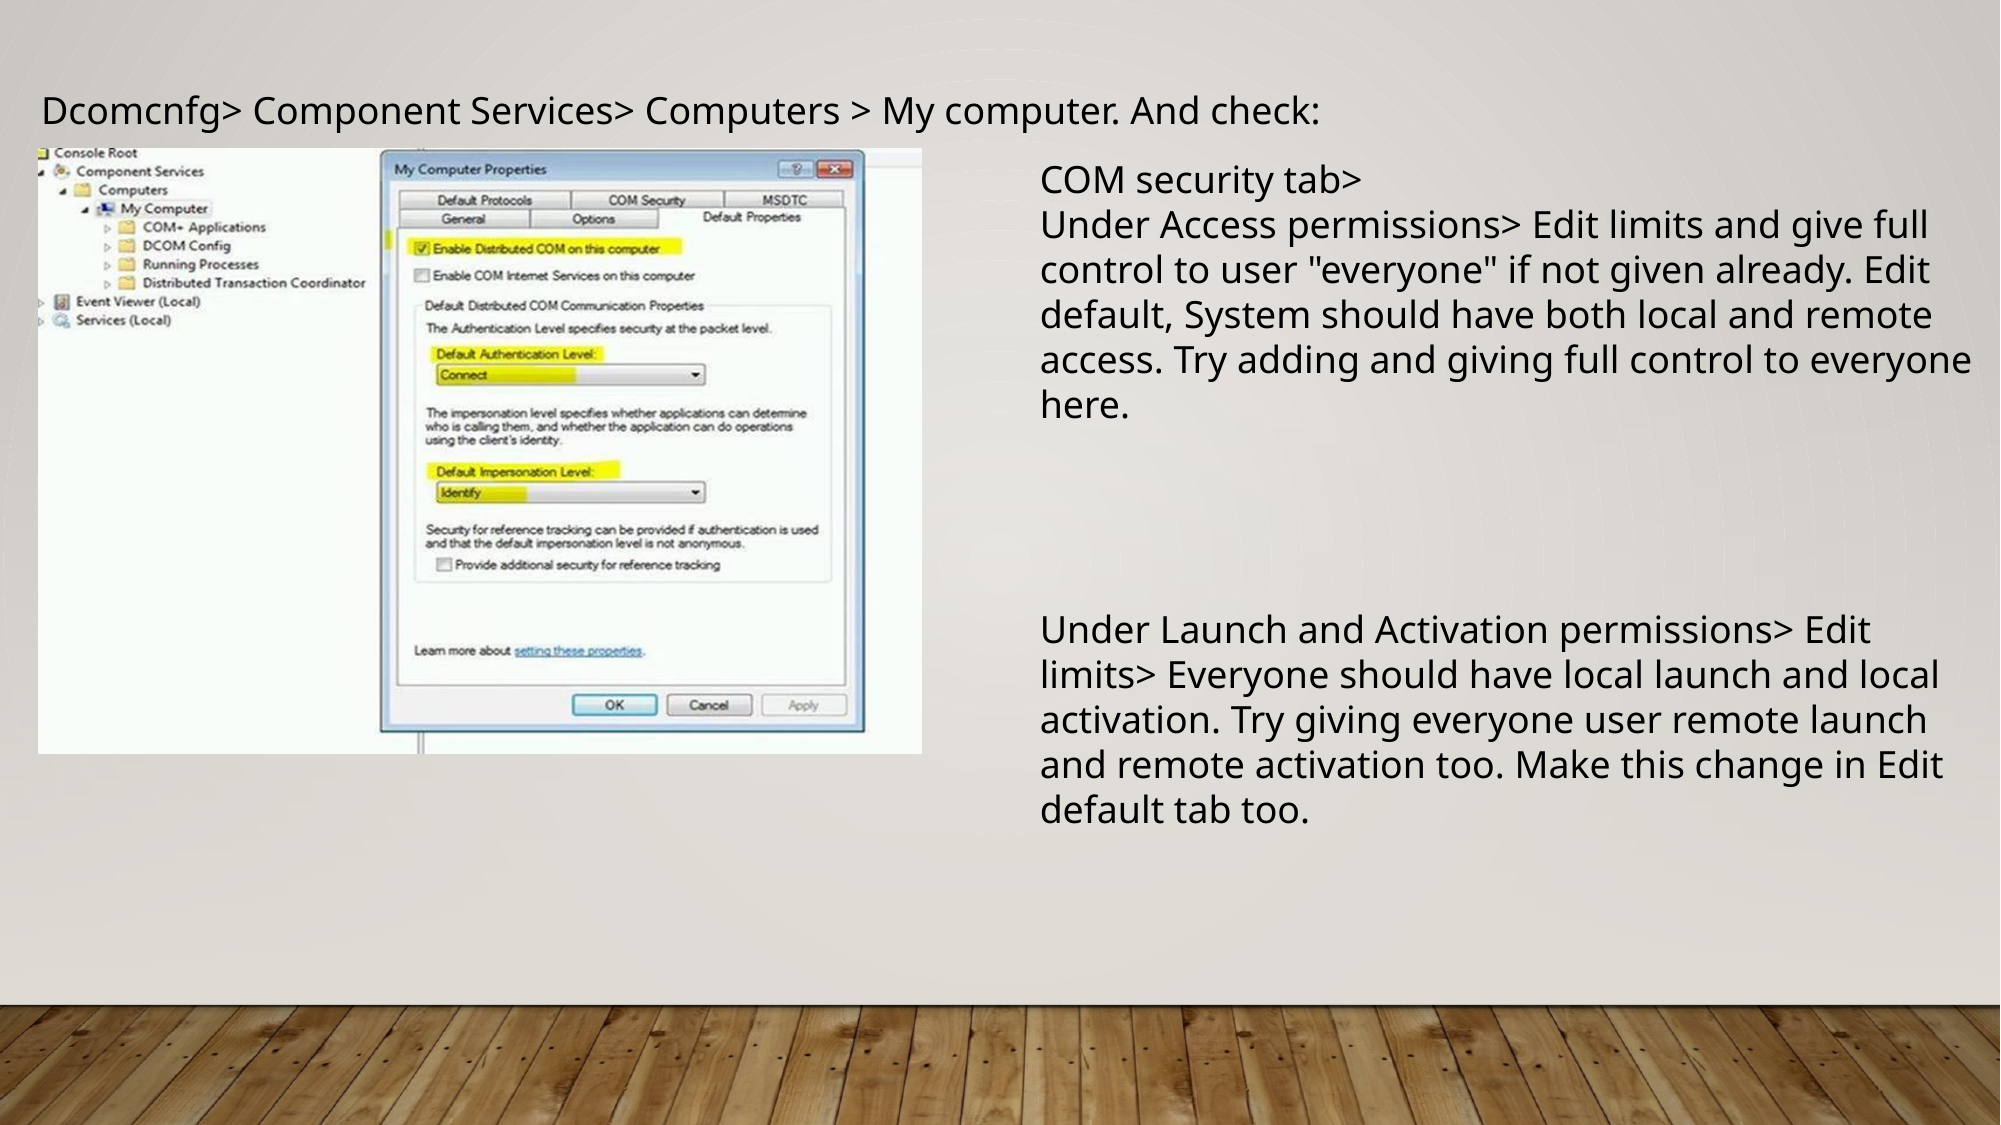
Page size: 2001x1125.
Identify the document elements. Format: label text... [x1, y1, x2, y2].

text_box Dcomcnfg> Component Services> Computers > My computer. And check: [26, 34, 2000, 185]
picture [37, 147, 923, 755]
picture [0, 1005, 2000, 1125]
text_box COM security tab> Under Access permissions> Edit limits and give full control to user "everyone" if not given already. Edit default, System should have both local and remote access. Try adding and giving full control to everyone here. Under Launch and Activation permissions> Edit limits> Everyone should have local launch and local activation. Try giving everyone user remote launch and remote activation too. Make this change in Edit default tab too. [1025, 148, 2000, 838]
